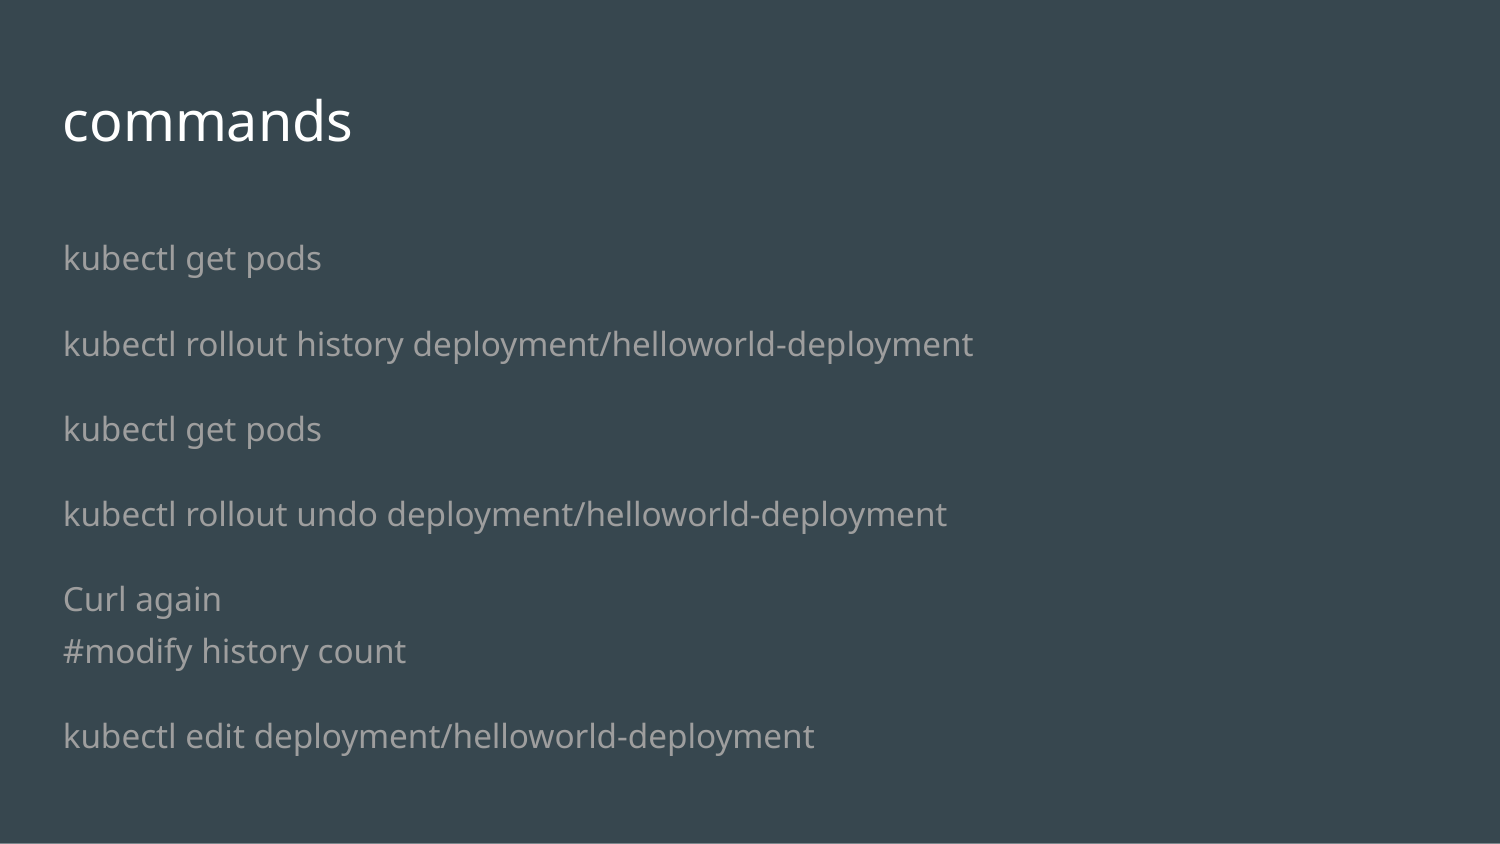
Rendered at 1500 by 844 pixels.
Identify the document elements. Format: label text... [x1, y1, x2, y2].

list kubectl get pods kubectl rollout history deployment/helloworld-deployment kubectl get pods kubectl rollout undo deployment/helloworld-deployment Curl again #modify history count kubectl edit deployment/helloworld-deployment [47, 213, 1420, 799]
title commands [47, 66, 1420, 173]
